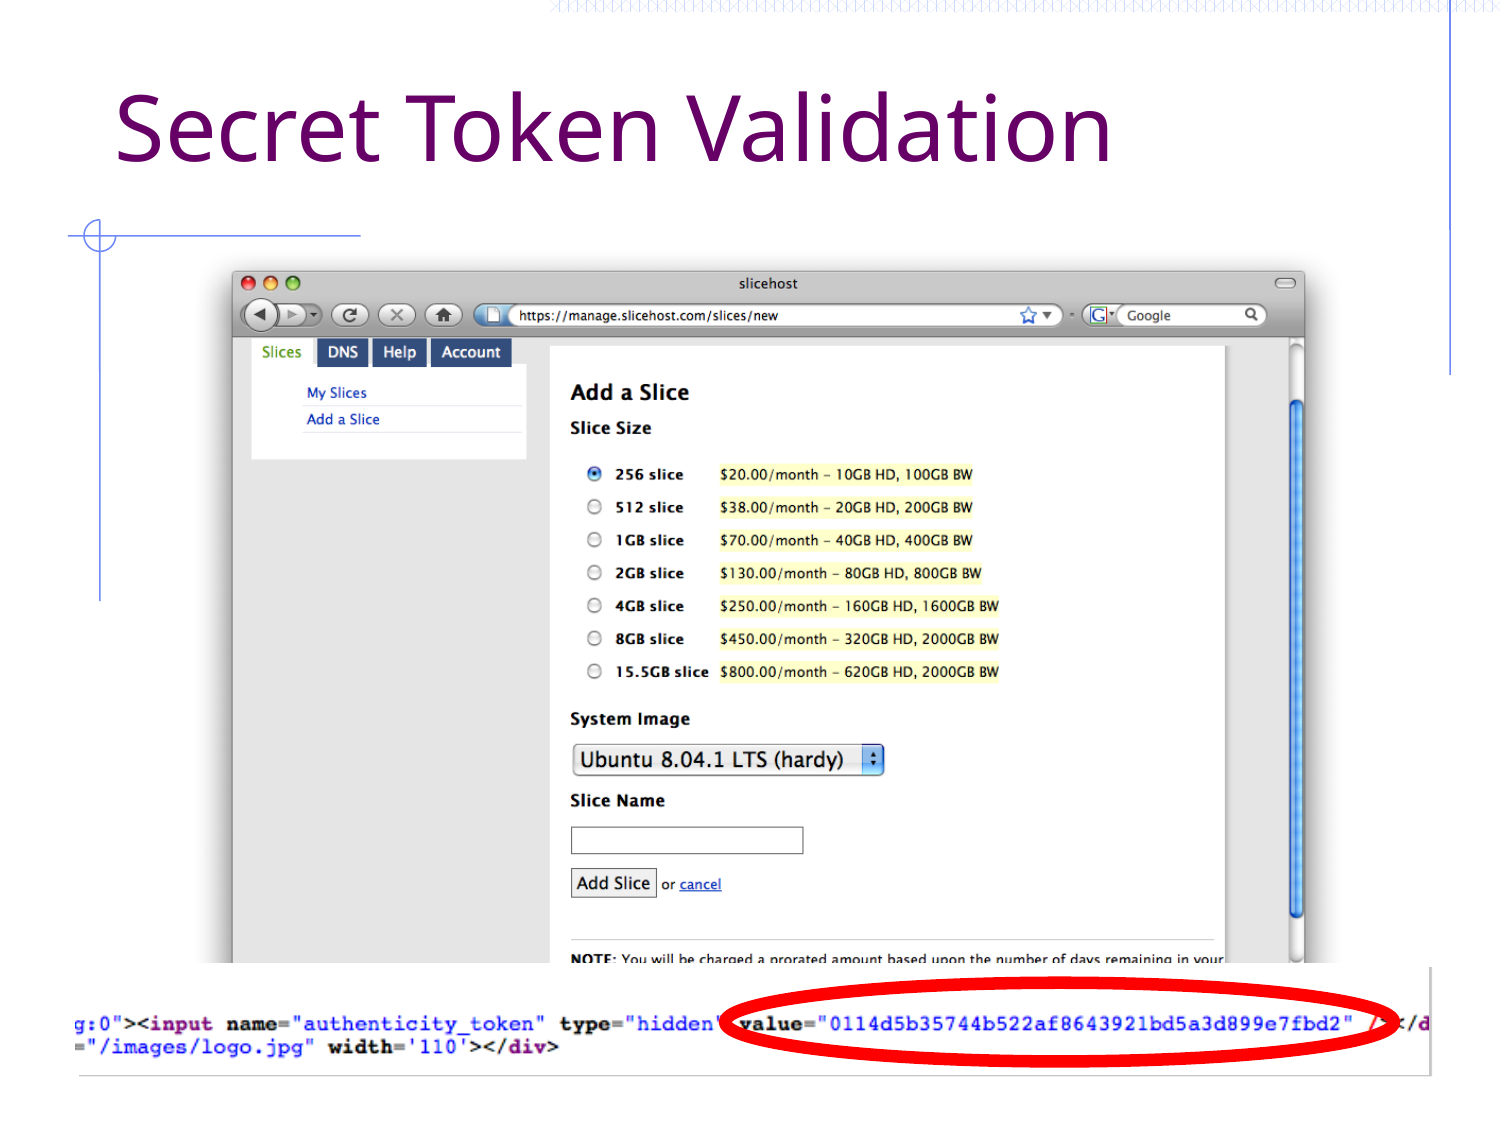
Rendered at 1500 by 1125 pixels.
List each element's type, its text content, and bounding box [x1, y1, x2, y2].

picture [74, 962, 1430, 1076]
title Secret Token Validation [99, 49, 1376, 188]
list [74, 245, 1463, 1076]
